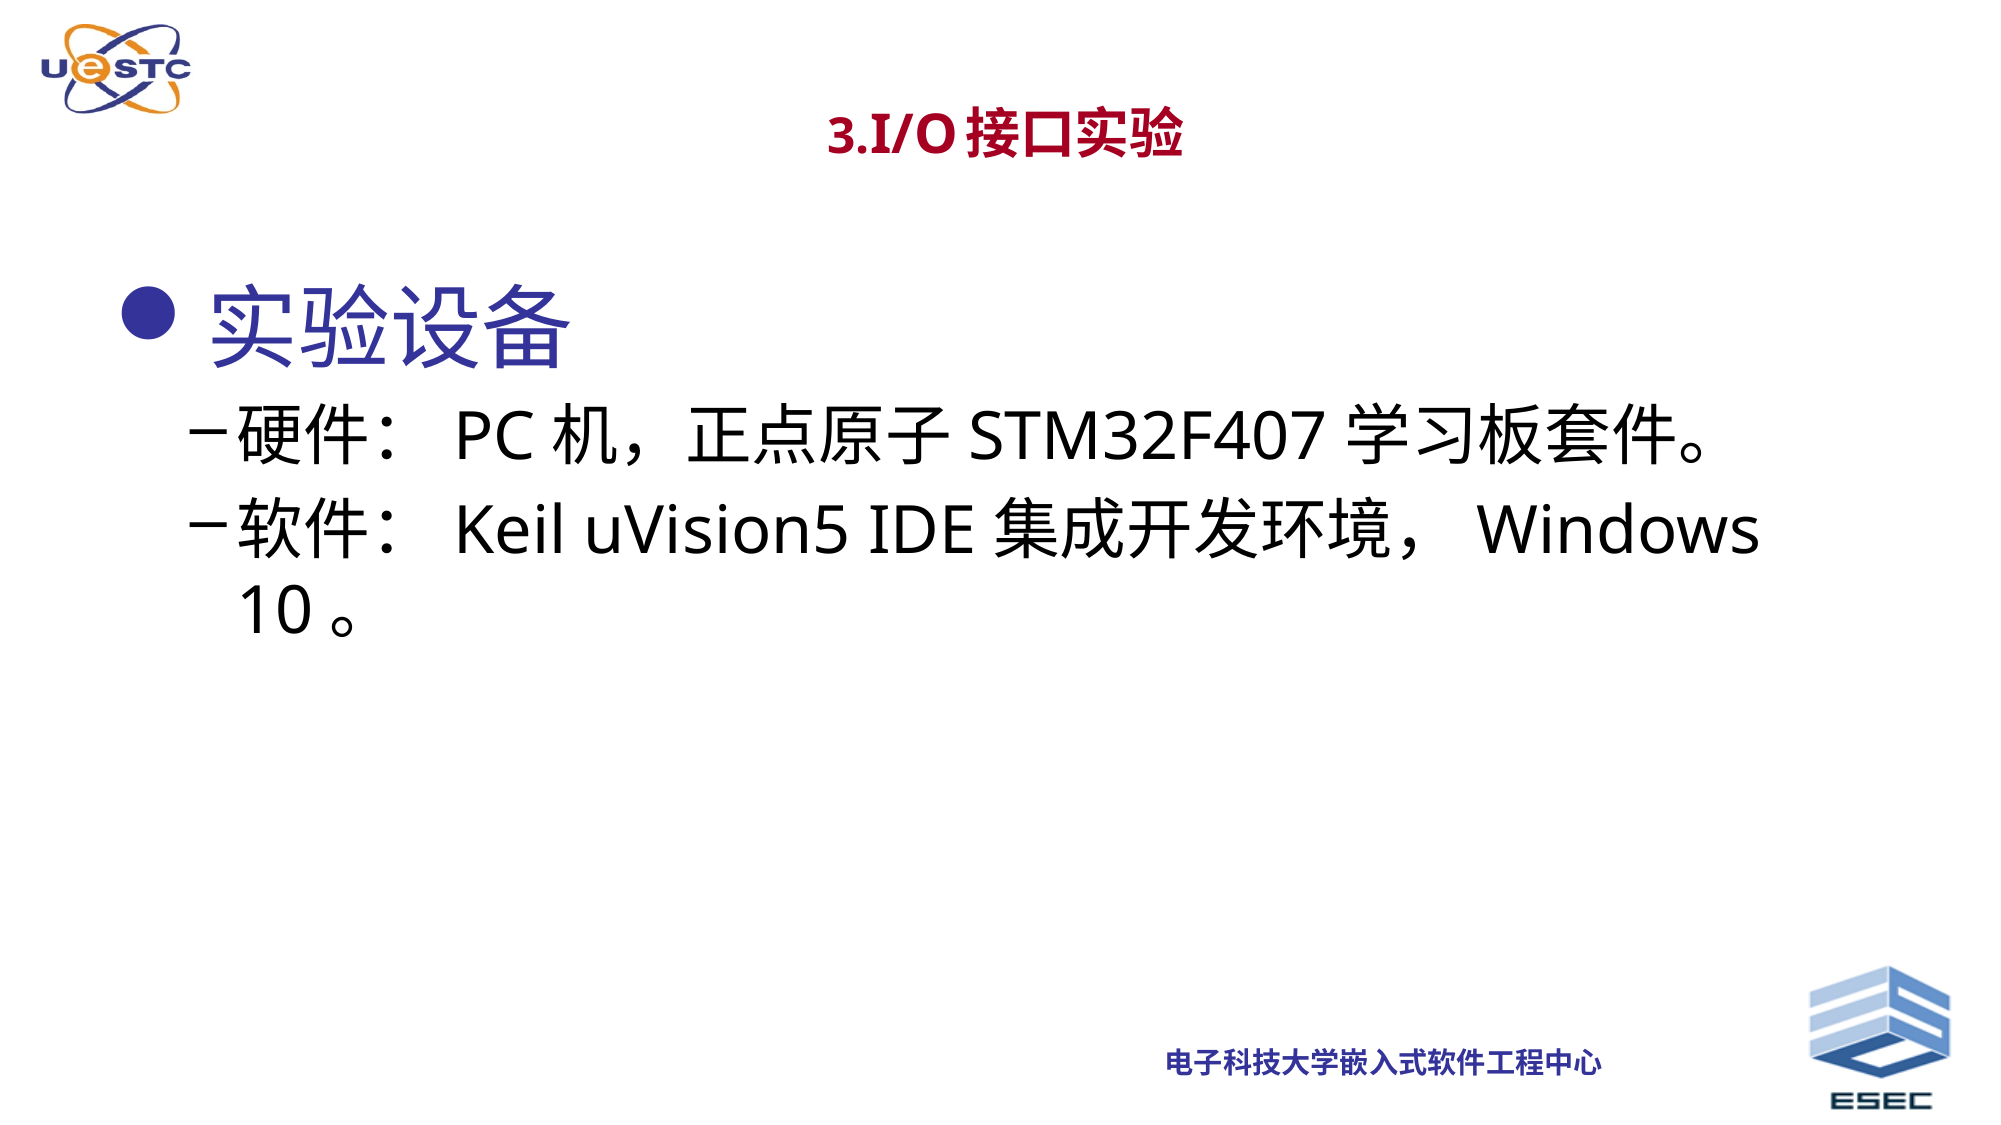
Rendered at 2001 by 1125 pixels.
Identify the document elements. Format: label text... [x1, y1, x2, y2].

list 实验设备 硬件：PC机，正点原子STM32F407学习板套件。 软件：Keil uVision5 IDE集成开发环境，Windows 10。 [99, 262, 1910, 1006]
picture [33, 24, 200, 116]
picture [1766, 949, 2000, 1125]
title 3.I/O接口实验 [99, 44, 1901, 233]
